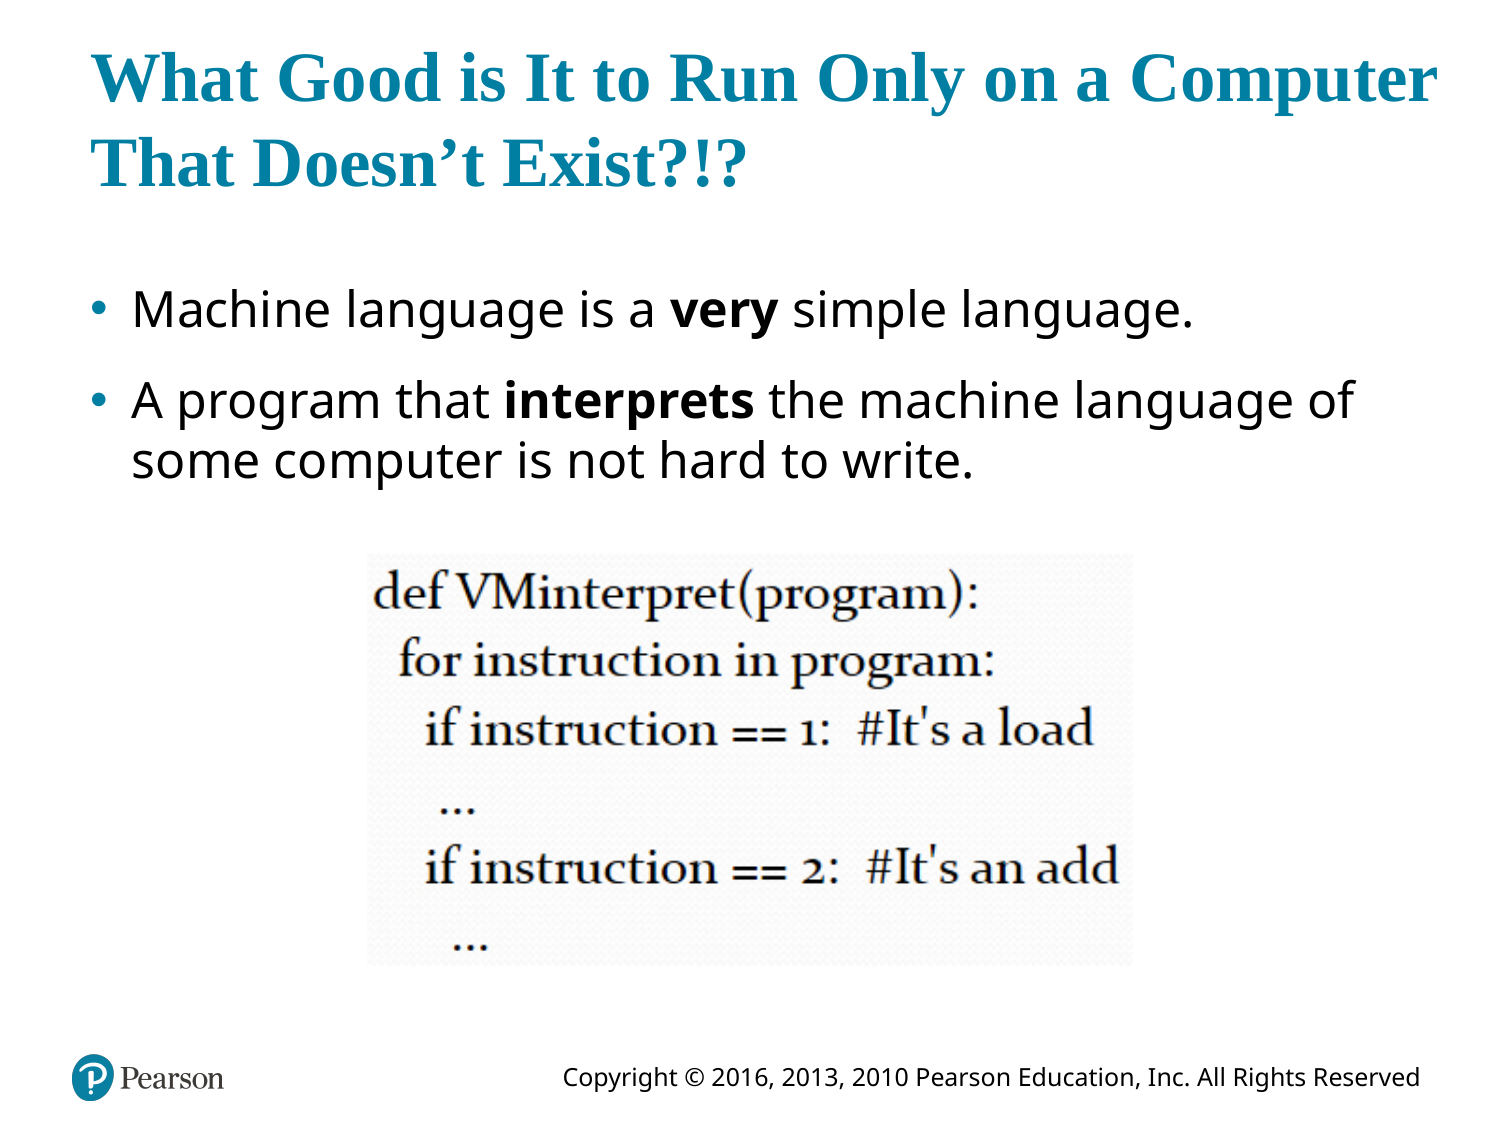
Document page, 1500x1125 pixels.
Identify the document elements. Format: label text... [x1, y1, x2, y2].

picture [72, 1054, 88, 1070]
picture [366, 552, 1133, 967]
picture [72, 1087, 83, 1101]
picture [80, 1063, 106, 1088]
title What Good is It to Run Only on a Computer That Doesn’t Exist?!? [75, 0, 1473, 216]
list Machine language is a very simple language. A program that interprets the machine language of some computer is not hard to write. [75, 262, 1425, 931]
picture [98, 1054, 224, 1101]
